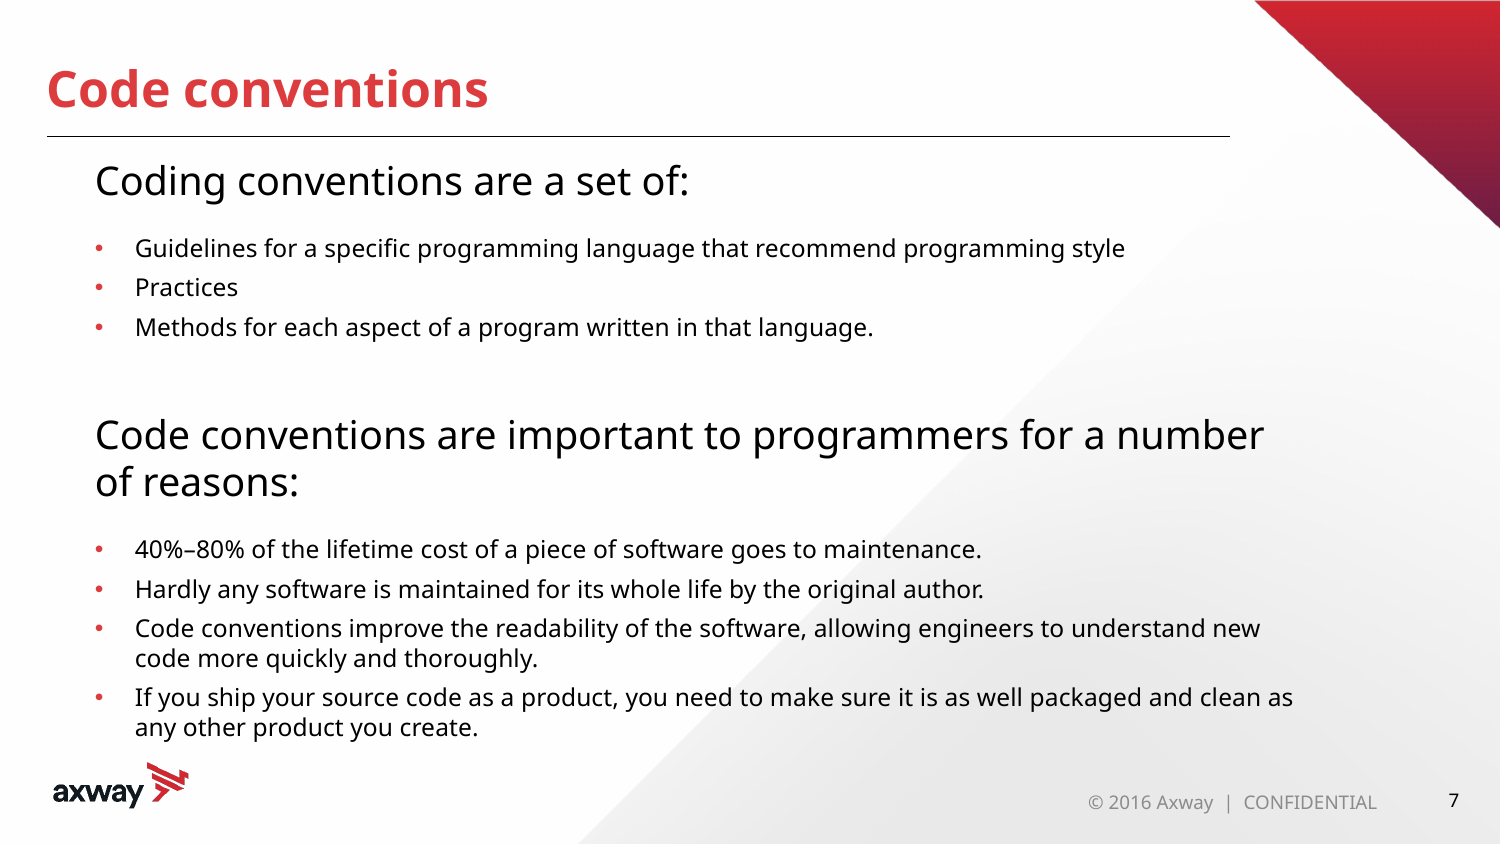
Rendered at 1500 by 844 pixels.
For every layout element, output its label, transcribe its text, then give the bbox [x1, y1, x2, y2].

list Coding conventions are a set of: Guidelines for a specific programming language that recommend programming style Practices Methods for each aspect of a program written in that language. Code conventions are important to programmers for a number of reasons: 40%–80% of the lifetime cost of a piece of software goes to maintenance. Hardly any software is maintained for its whole life by the original author. Code conventions improve the readability of the software, allowing engineers to understand new code more quickly and thoroughly. If you ship your source code as a product, you need to make sure it is as well packaged and clean as any other product you create. [46, 148, 1322, 755]
text_box Code conventions [46, 50, 1128, 112]
picture [0, 0, 1500, 844]
footer © 2016 Axway | CONFIDENTIAL [885, 779, 1393, 824]
